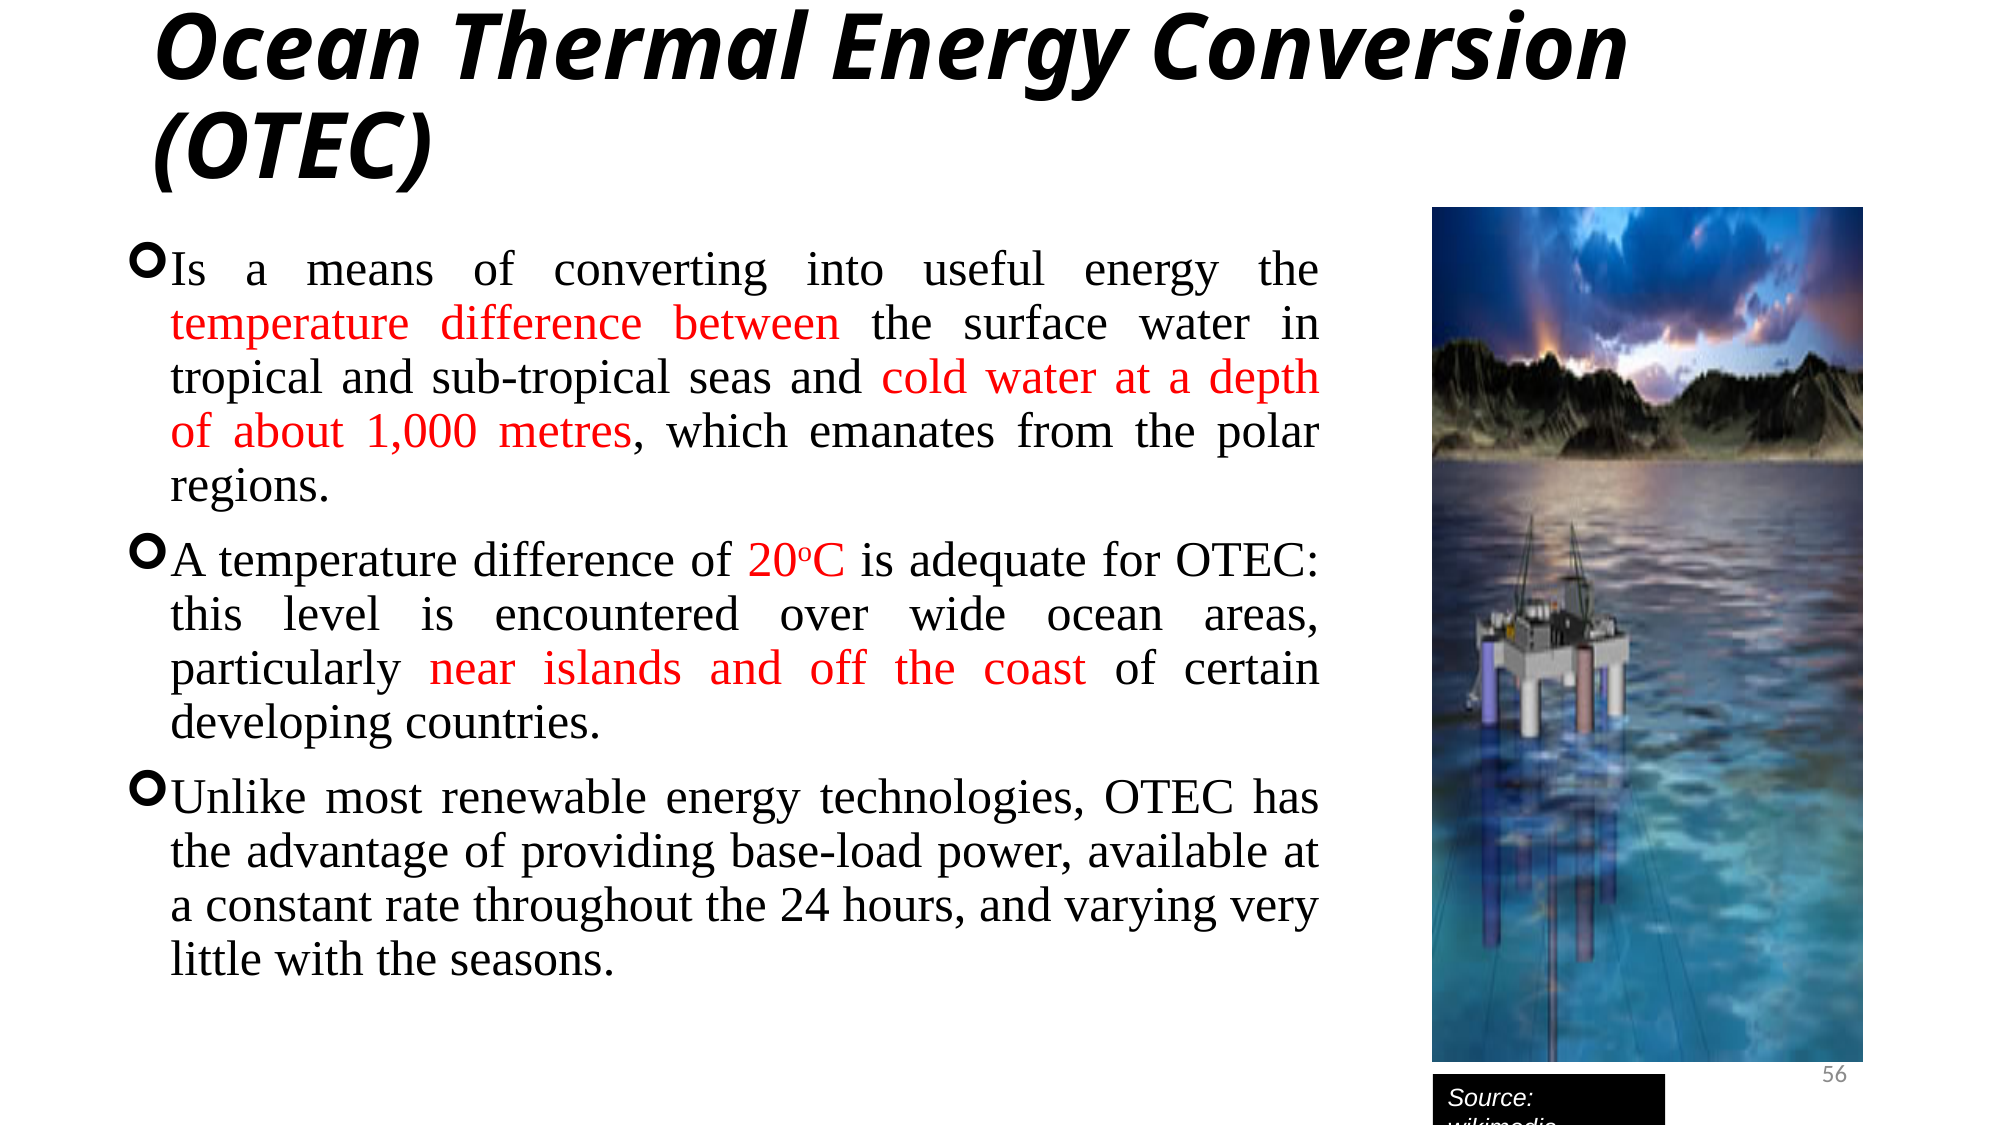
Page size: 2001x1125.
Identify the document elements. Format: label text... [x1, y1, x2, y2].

slide_number 56 [1412, 1042, 1863, 1103]
list Is a means of converting into useful energy the temperature difference between the surface water in tropical and sub-tropical seas and cold water at a depth of about 1,000 metres, which emanates from the polar regions. A temperature difference of 20oC is adequate for OTEC: this level is encountered over wide ocean areas, particularly near islands and off the coast of certain developing countries. Unlike most renewable energy technologies, OTEC has the advantage of providing base-load power, available at a constant rate throughout the 24 hours, and varying very little with the seasons. [110, 235, 1336, 1035]
title Ocean Thermal Energy Conversion (OTEC) [137, 0, 1863, 208]
picture [1432, 207, 1863, 1062]
text_box Source: wikimedia [1432, 1074, 1666, 1125]
